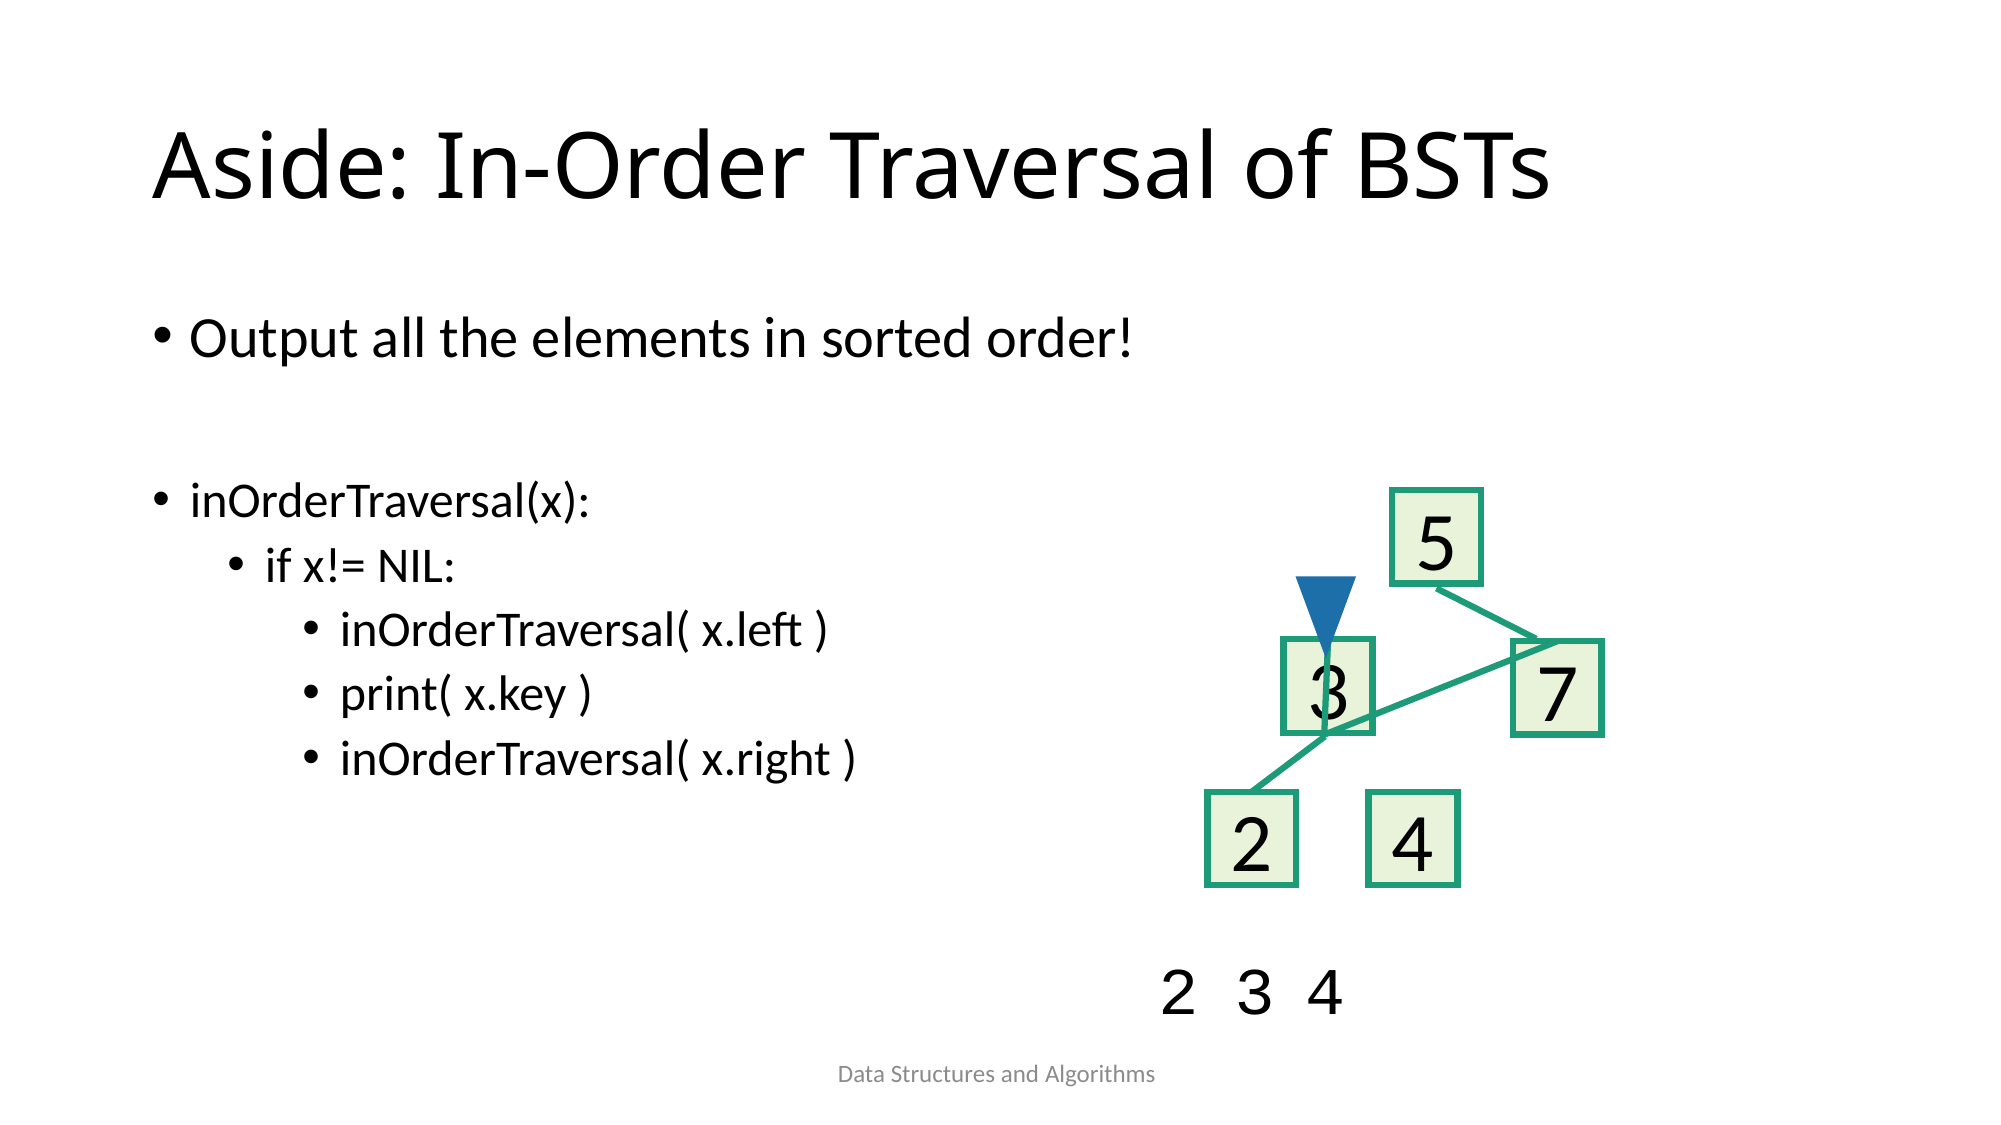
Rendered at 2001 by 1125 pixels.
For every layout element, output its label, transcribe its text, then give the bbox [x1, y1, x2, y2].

text_box 4 [1290, 940, 1355, 1036]
footer Data Structures and Algorithms [662, 1042, 1338, 1103]
text_box 3 [1219, 940, 1284, 1036]
list Output all the elements in sorted order! inOrderTraversal(x): if x!= NIL: inOrderTraversal( x.left ) print( x.key ) inOrderTraversal( x.right ) [137, 299, 1863, 1014]
text_box 2 [1143, 940, 1208, 1036]
title Aside: In-Order Traversal of BSTs [137, 59, 1863, 278]
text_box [1207, 490, 1602, 886]
